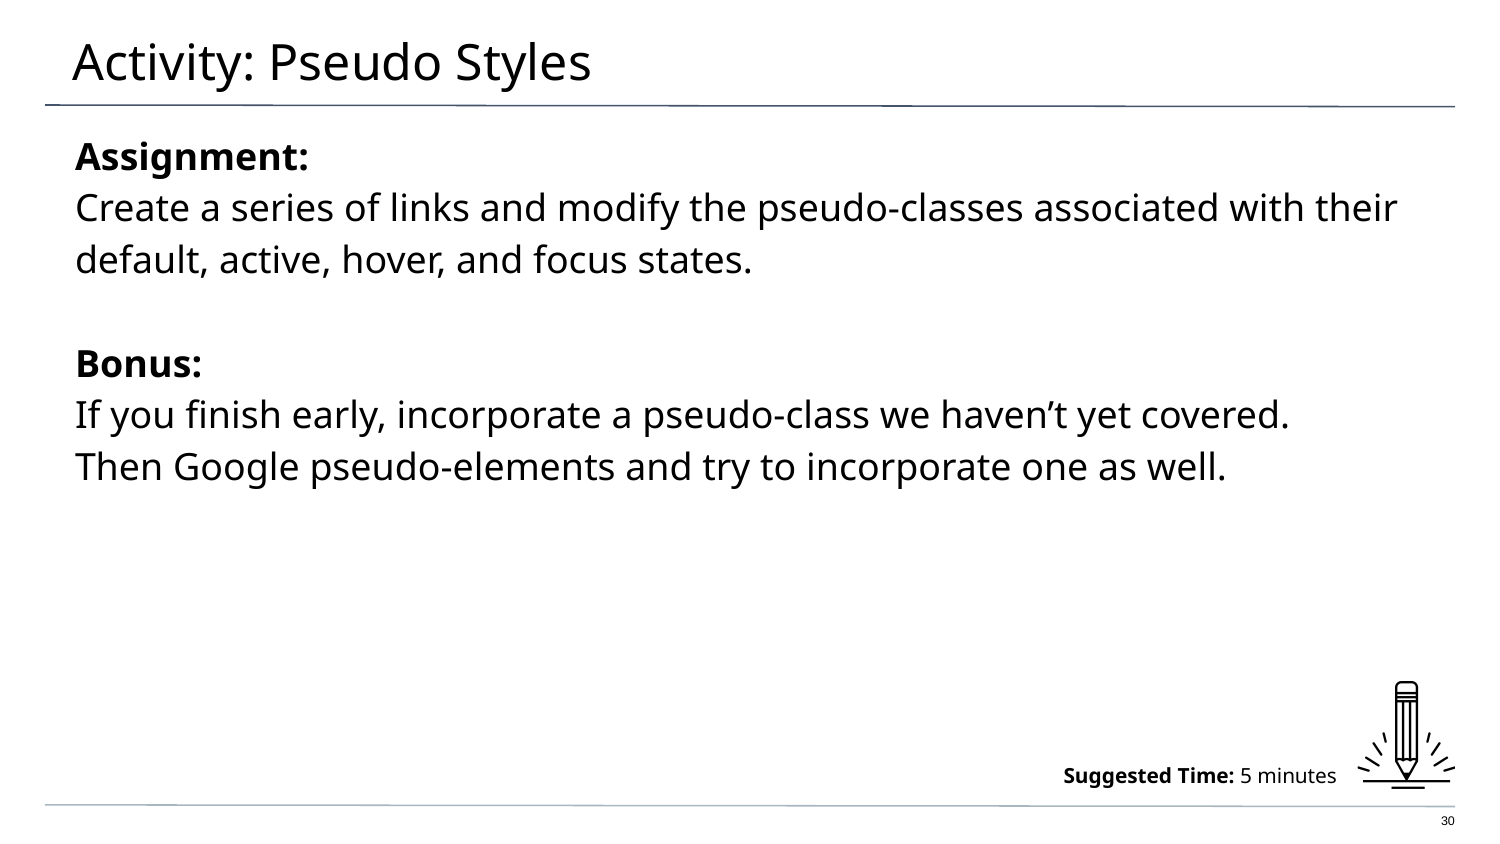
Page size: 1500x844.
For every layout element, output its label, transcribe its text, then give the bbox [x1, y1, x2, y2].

title Suggested Time: 5 minutes [0, 761, 1500, 805]
subtitle Assignment: Create a series of links and modify the pseudo-classes associated with their default, active, hover, and focus states. Bonus: If you finish early, incorporate a pseudo-class we haven’t yet covered. Then Google pseudo-elements and try to incorporate one as well. [0, 110, 1500, 442]
picture [1357, 681, 1455, 761]
title Activity: Pseudo Styles [0, 0, 1500, 88]
slide_number ‹#› [1412, 813, 1455, 831]
